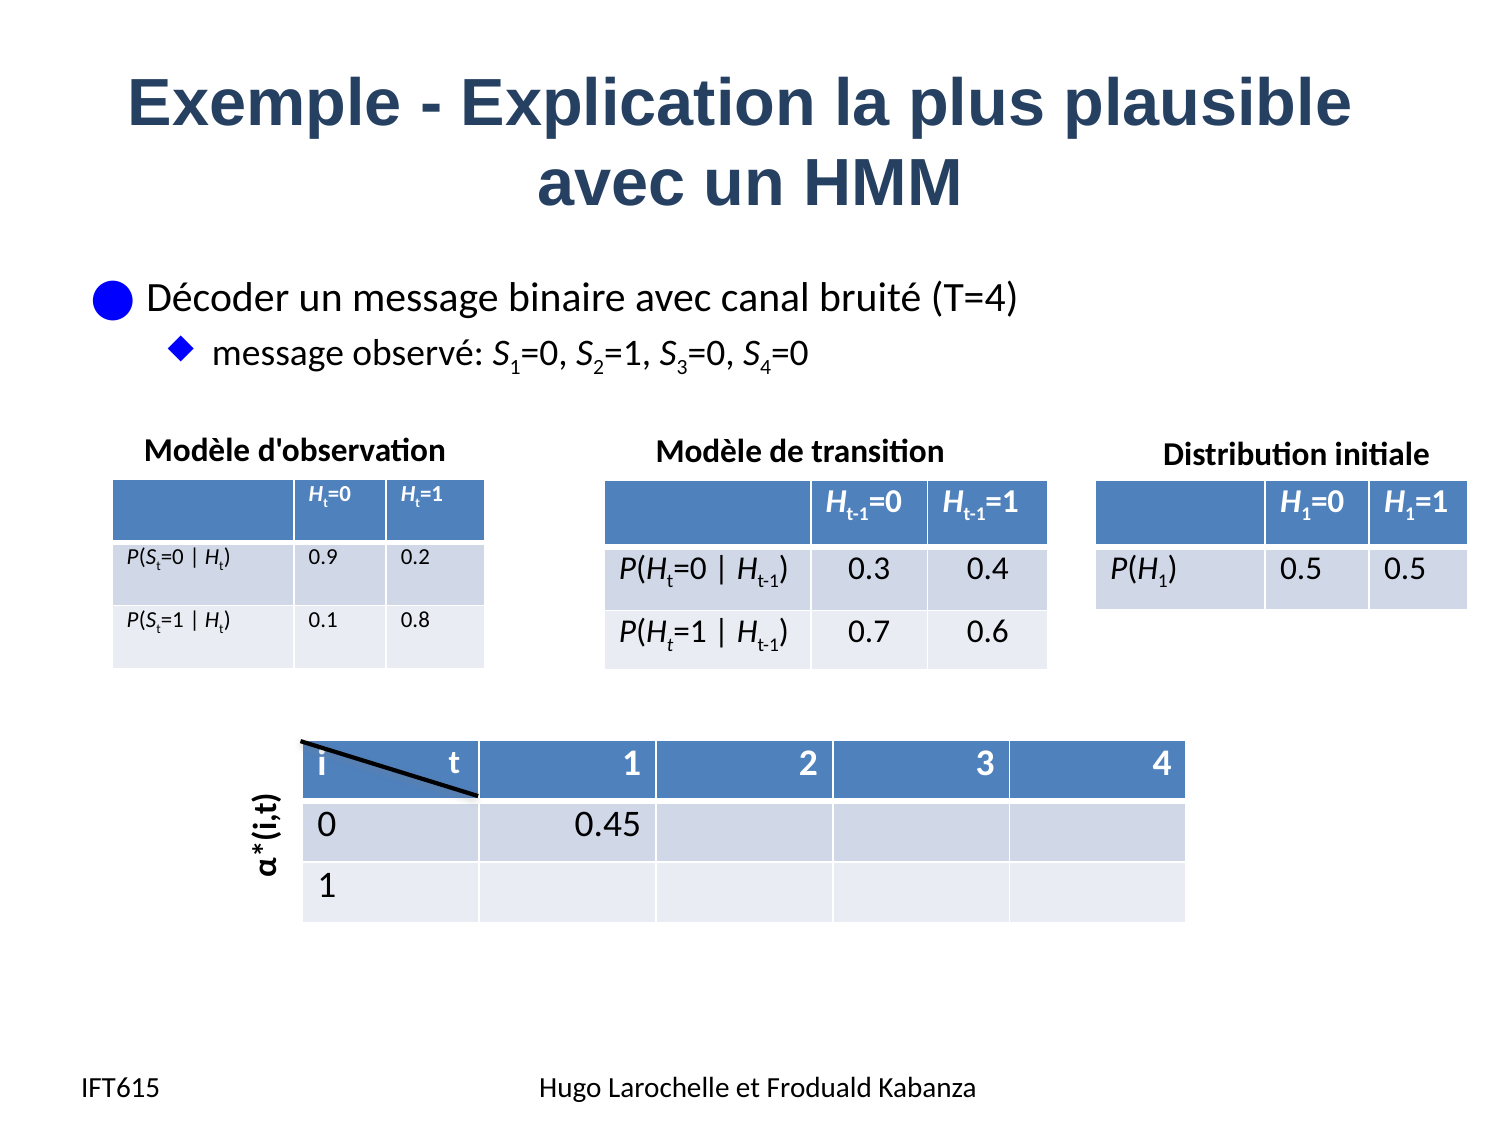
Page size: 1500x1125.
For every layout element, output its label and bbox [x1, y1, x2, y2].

table_header [387, 480, 484, 540]
table_header [1096, 481, 1264, 544]
table_header [812, 481, 927, 544]
table_cell [1010, 804, 1185, 861]
table_cell [812, 611, 927, 669]
table_header [657, 741, 832, 798]
table_cell [605, 611, 810, 669]
footer [520, 1056, 996, 1117]
table_cell [480, 804, 655, 861]
text_box [235, 760, 290, 892]
table_cell [480, 863, 655, 922]
table_header [605, 481, 810, 544]
table_cell [1010, 863, 1185, 922]
table_header [834, 741, 1009, 798]
table_cell [657, 863, 832, 922]
list [75, 262, 1425, 1005]
text_box [640, 421, 1042, 477]
table_cell [1370, 550, 1467, 609]
table_header [1370, 481, 1467, 544]
table_cell [834, 863, 1009, 922]
text_box [129, 420, 490, 476]
title [75, 45, 1425, 233]
table_cell [928, 550, 1047, 610]
table_header [928, 481, 1047, 544]
table_cell [812, 550, 927, 610]
table_header [113, 480, 293, 540]
table_cell [1096, 550, 1264, 609]
text_box [1148, 424, 1500, 480]
slide_number [66, 1056, 356, 1117]
table_cell [295, 606, 385, 668]
table_header [1010, 741, 1185, 798]
table_cell [295, 545, 385, 605]
table_cell [387, 545, 484, 605]
text_box [300, 732, 479, 797]
table_header [295, 480, 385, 540]
table_cell [387, 606, 484, 668]
table_header [1266, 481, 1368, 544]
table_cell [657, 804, 832, 861]
table_cell [834, 804, 1009, 861]
table_cell [303, 804, 478, 861]
table_cell [605, 550, 810, 610]
table_cell [113, 545, 293, 605]
table_header [480, 741, 655, 798]
table_cell [303, 863, 478, 922]
table_cell [1266, 550, 1368, 609]
table_cell [113, 606, 293, 668]
table_cell [928, 611, 1047, 669]
